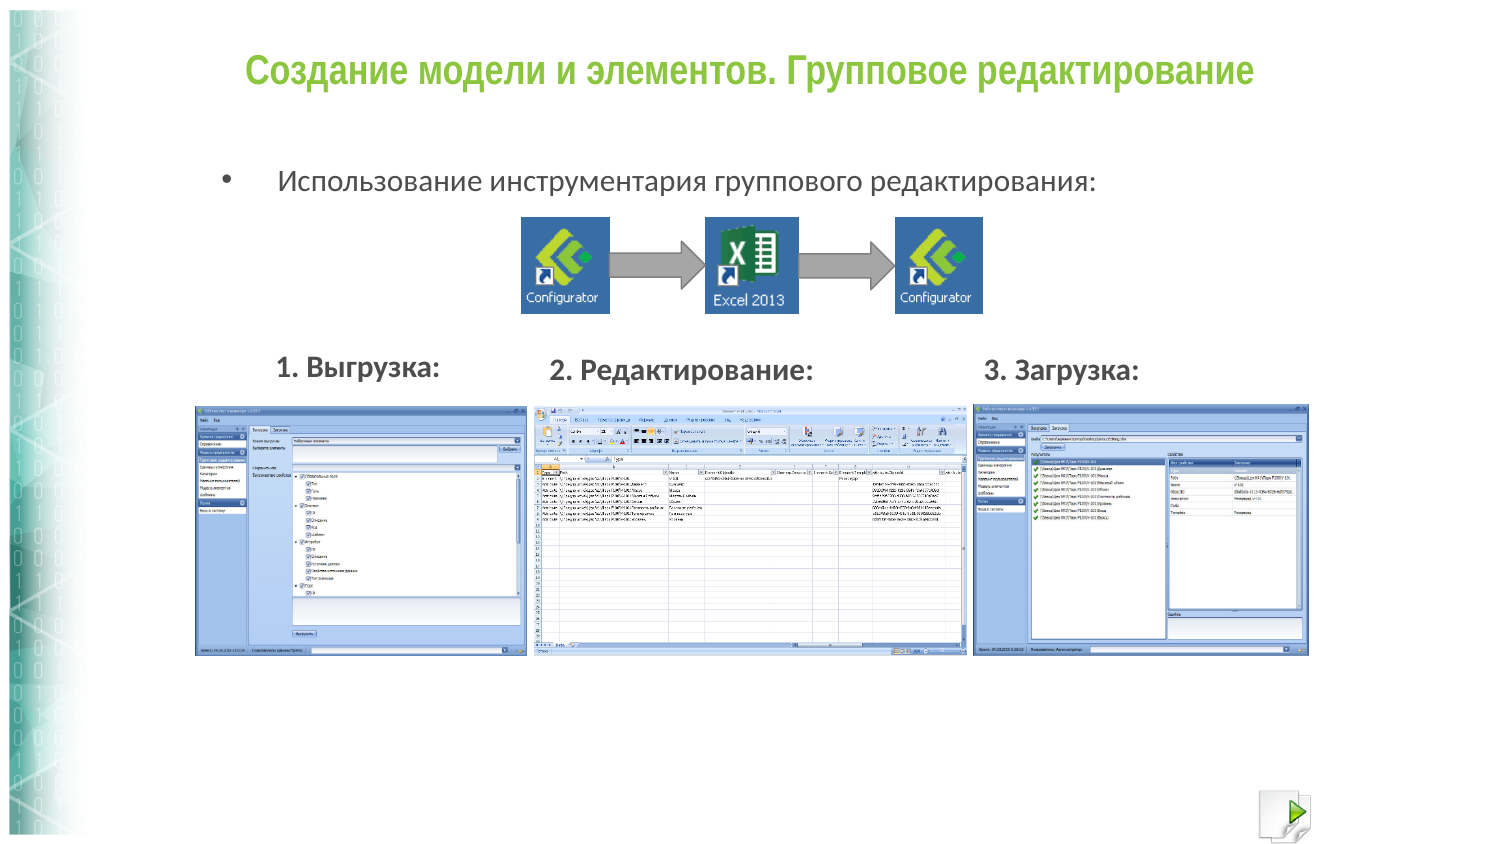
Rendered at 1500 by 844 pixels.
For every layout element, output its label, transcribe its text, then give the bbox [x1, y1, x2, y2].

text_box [521, 217, 984, 315]
text_box 2. Редактирование: [538, 343, 967, 405]
text_box 1. Выгрузка: [194, 340, 522, 405]
text_box 3. Загрузка: [972, 343, 1309, 404]
title Создание модели и элементов. Групповое редактирование [187, 0, 1313, 137]
list Использование инструментария группового редактирования: [206, 152, 1299, 220]
picture [0, 0, 1500, 844]
